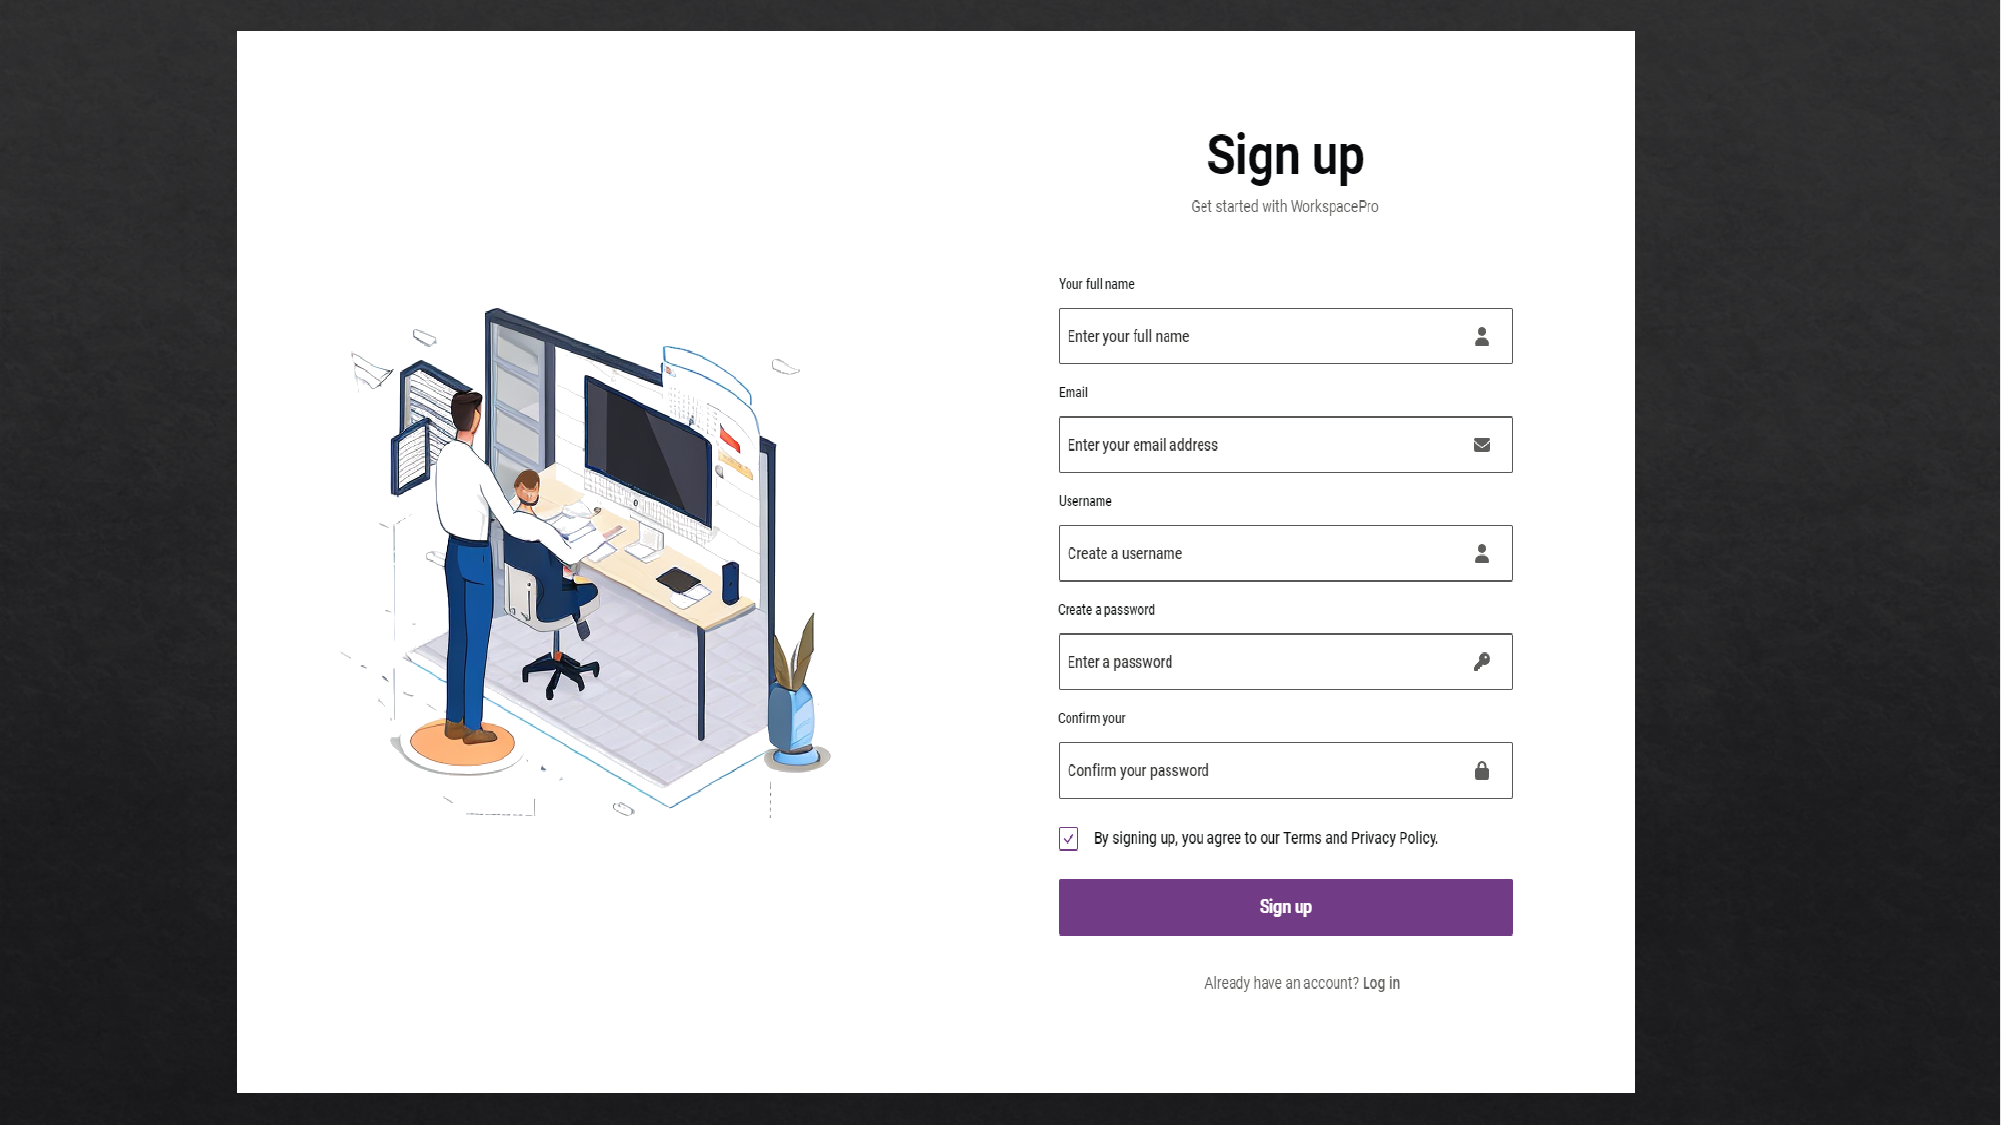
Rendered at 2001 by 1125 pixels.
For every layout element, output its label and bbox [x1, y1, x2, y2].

picture [237, 31, 1635, 1094]
